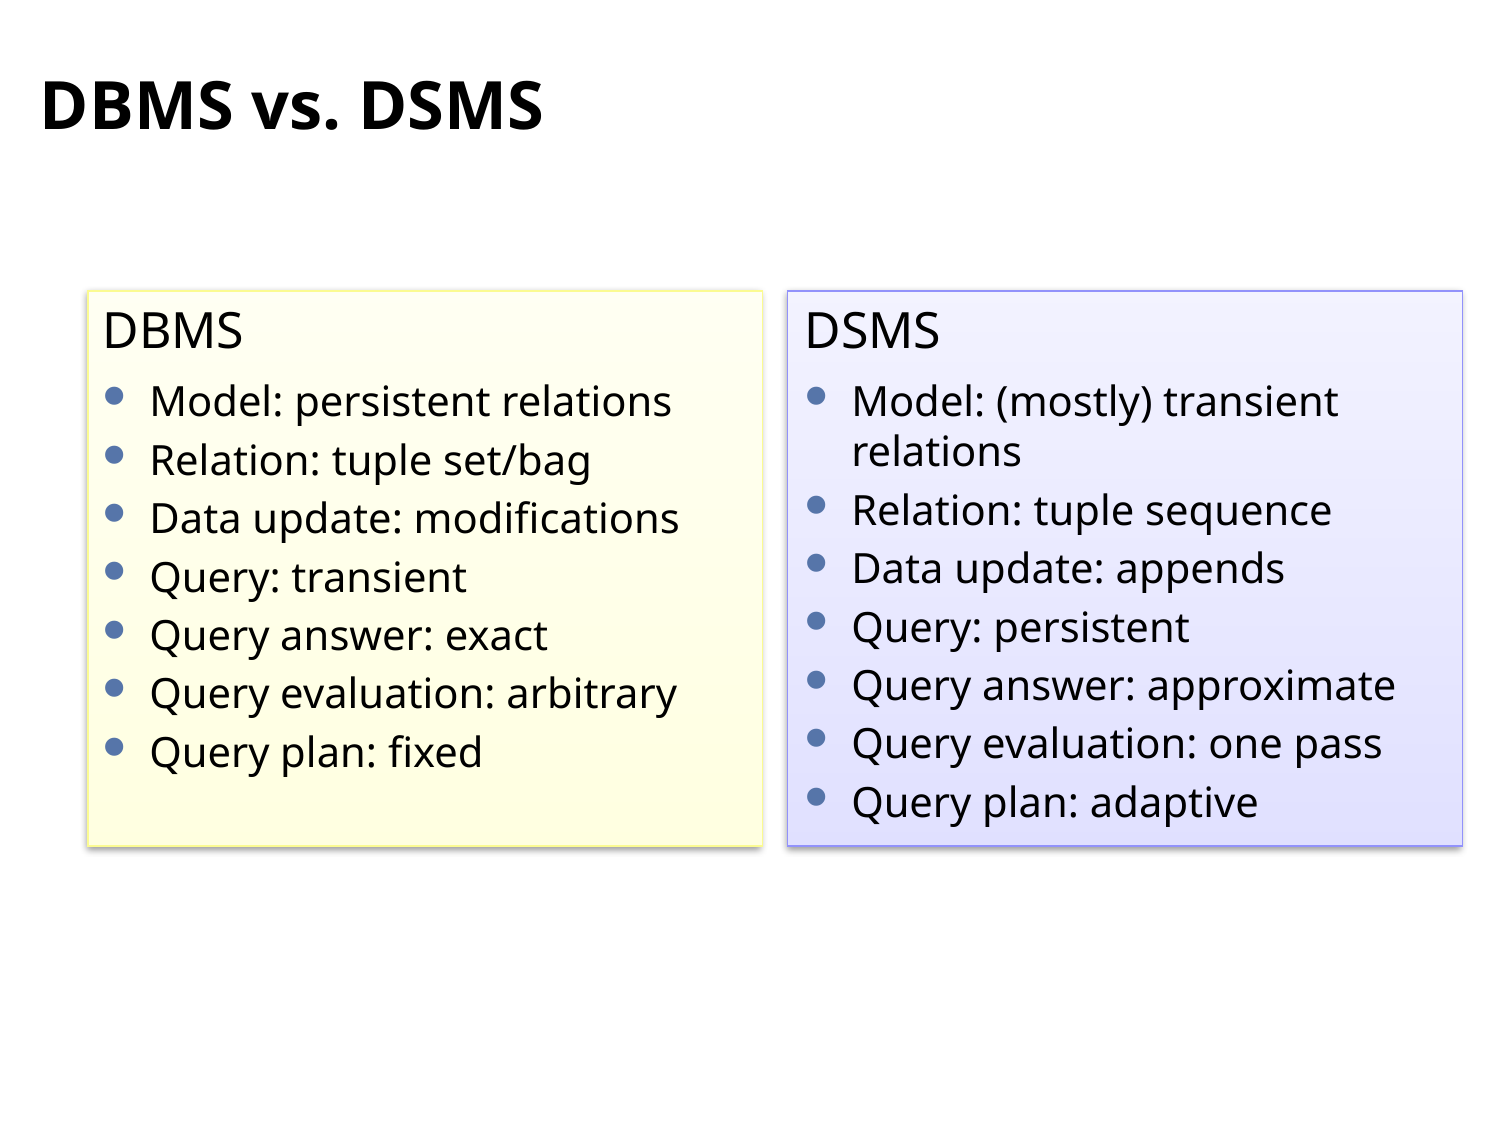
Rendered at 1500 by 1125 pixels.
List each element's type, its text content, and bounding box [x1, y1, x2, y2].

list DSMS Model: (mostly) transient relations Relation: tuple sequence Data update: appends Query: persistent Query answer: approximate Query evaluation: one pass Query plan: adaptive [787, 290, 1463, 847]
title DBMS vs. DSMS [24, 18, 1451, 188]
list DBMS Model: persistent relations Relation: tuple set/bag Data update: modifications Query: transient Query answer: exact Query evaluation: arbitrary Query plan: fixed [87, 290, 763, 847]
